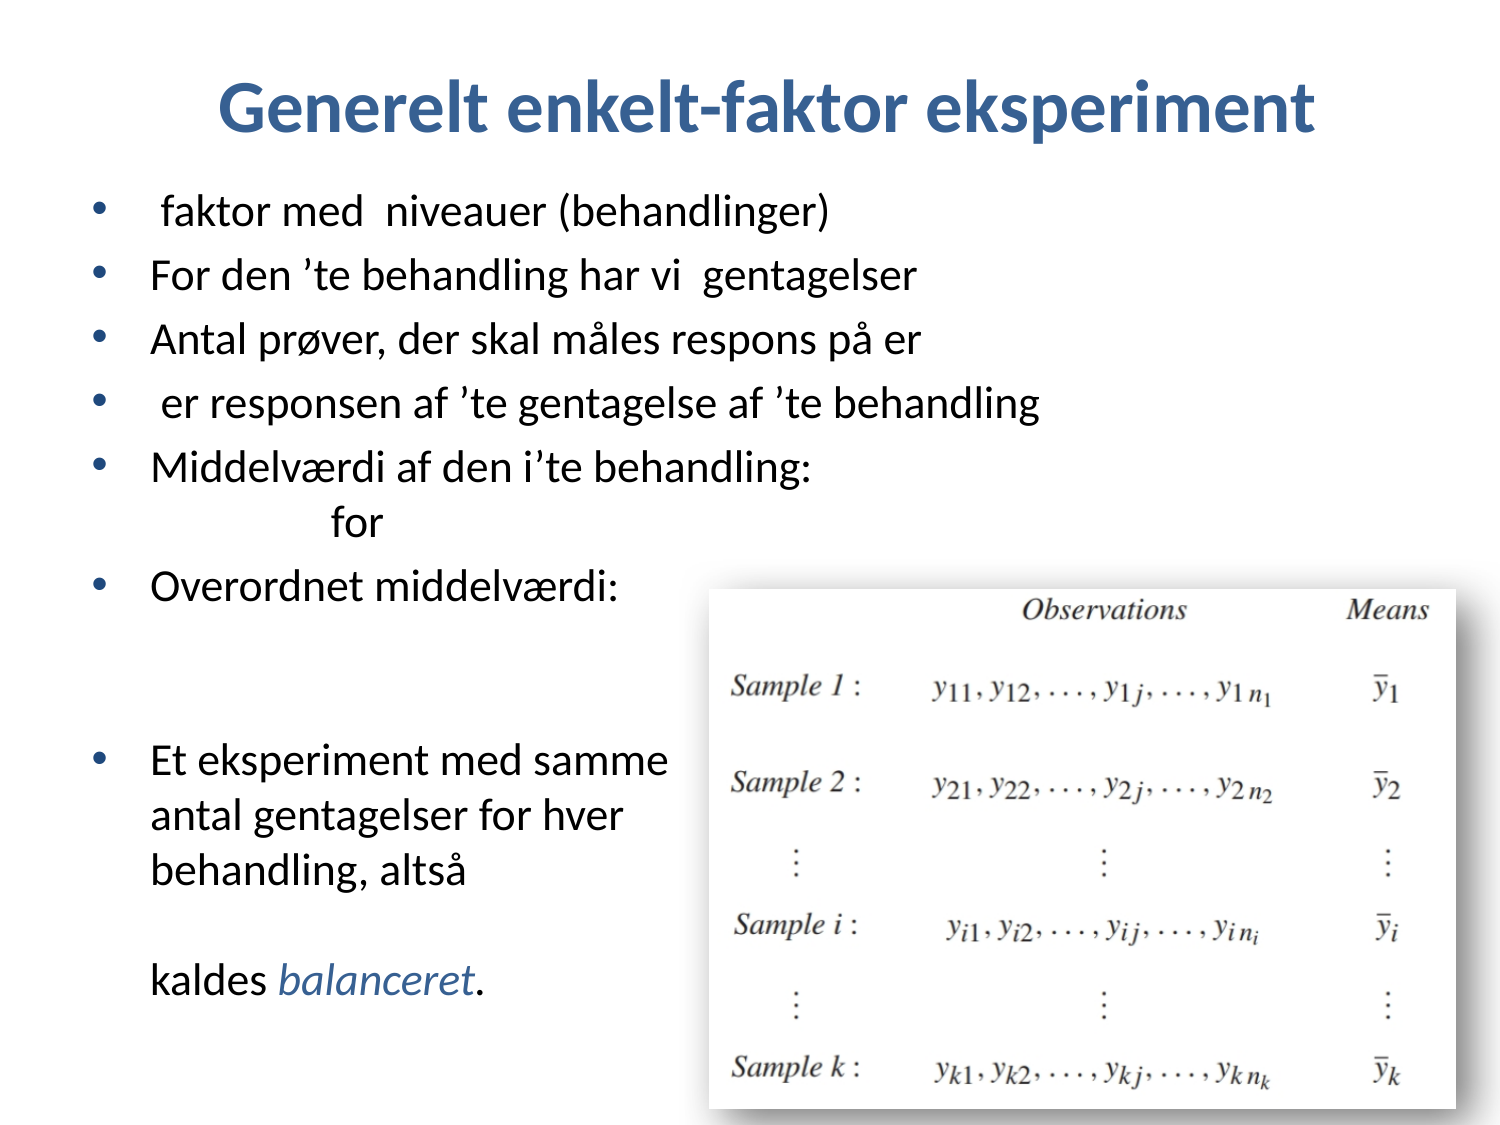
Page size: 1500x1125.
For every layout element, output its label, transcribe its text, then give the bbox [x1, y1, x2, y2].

picture [708, 588, 1457, 1110]
title Generelt enkelt-faktor eksperiment [76, 45, 1459, 161]
